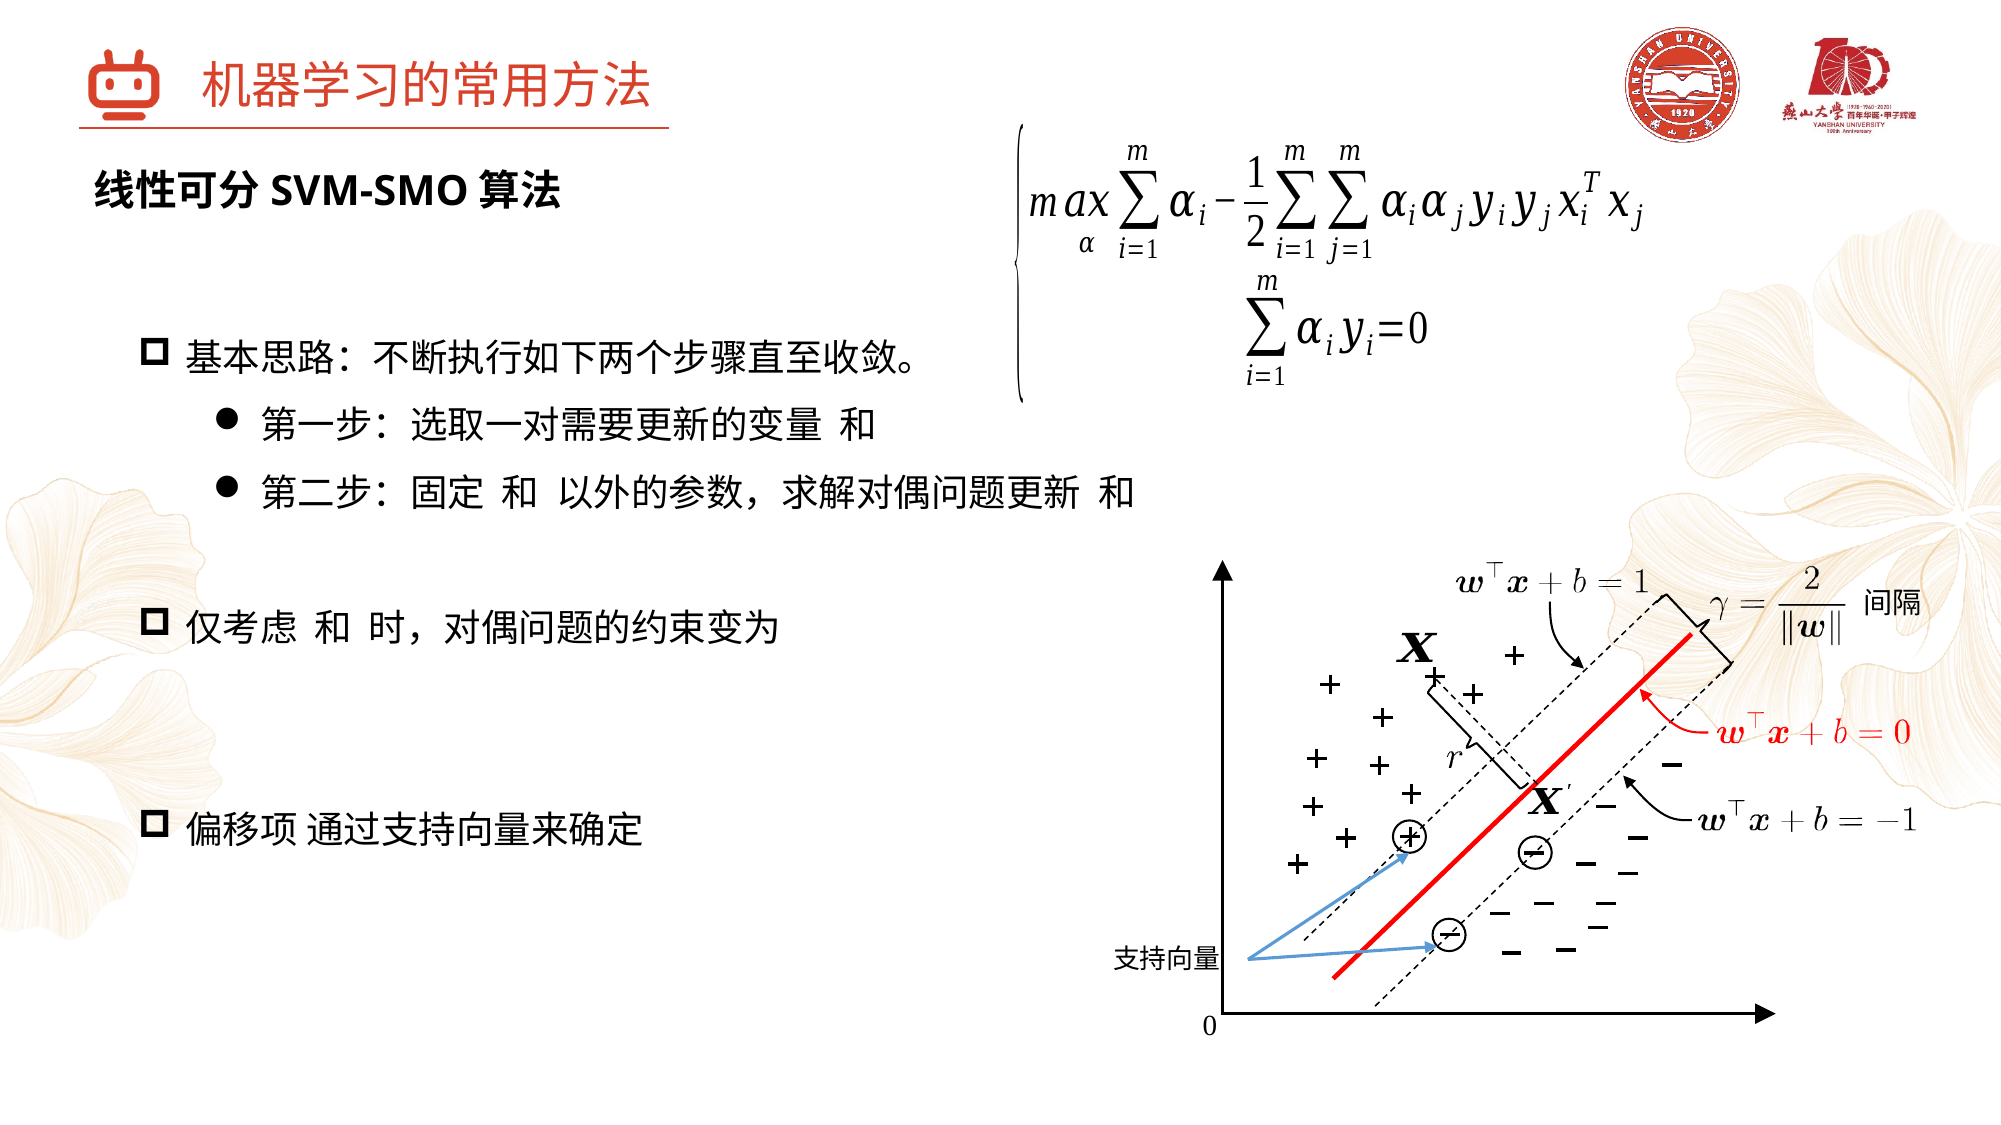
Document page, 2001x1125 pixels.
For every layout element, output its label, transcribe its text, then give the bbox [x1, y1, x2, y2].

picture [78, 39, 169, 127]
text_box 机器学习的常用方法 [187, 46, 667, 121]
picture [0, 330, 390, 1012]
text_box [1624, 22, 1939, 147]
text_box 线性可分SVM-SMO算法 [78, 156, 764, 221]
picture [1529, 188, 2001, 855]
picture [147, 343, 163, 360]
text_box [1098, 557, 1962, 1064]
